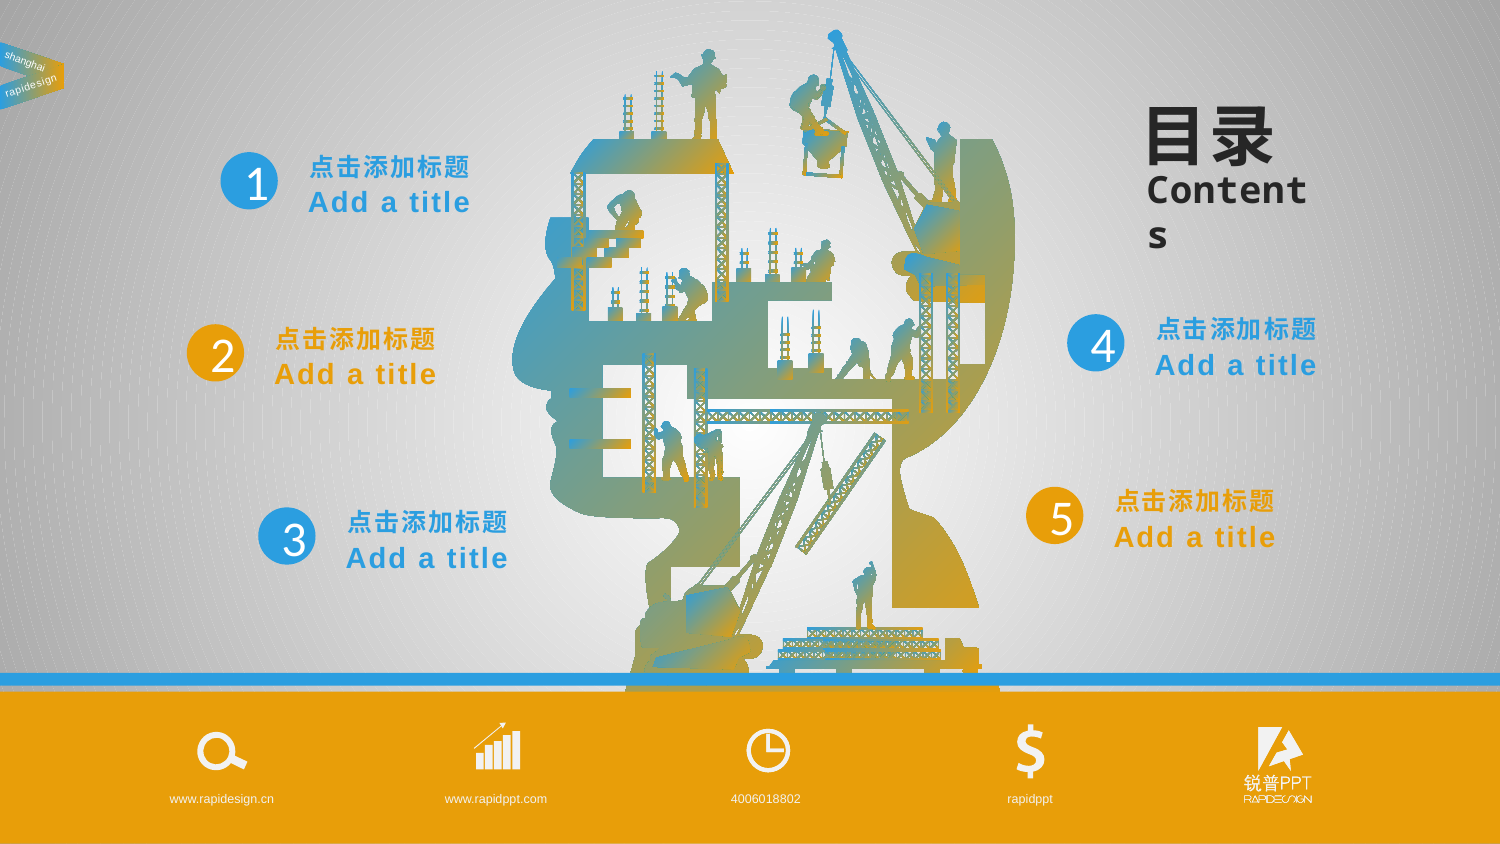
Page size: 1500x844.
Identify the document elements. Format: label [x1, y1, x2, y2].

text_box [0, 42, 74, 110]
text_box [1067, 305, 1334, 390]
text_box [1125, 86, 1335, 219]
text_box [220, 143, 487, 227]
text_box [186, 315, 454, 400]
text_box [1026, 478, 1293, 562]
text_box [509, 29, 1020, 672]
text_box [258, 499, 525, 583]
text_box [0, 672, 1500, 844]
